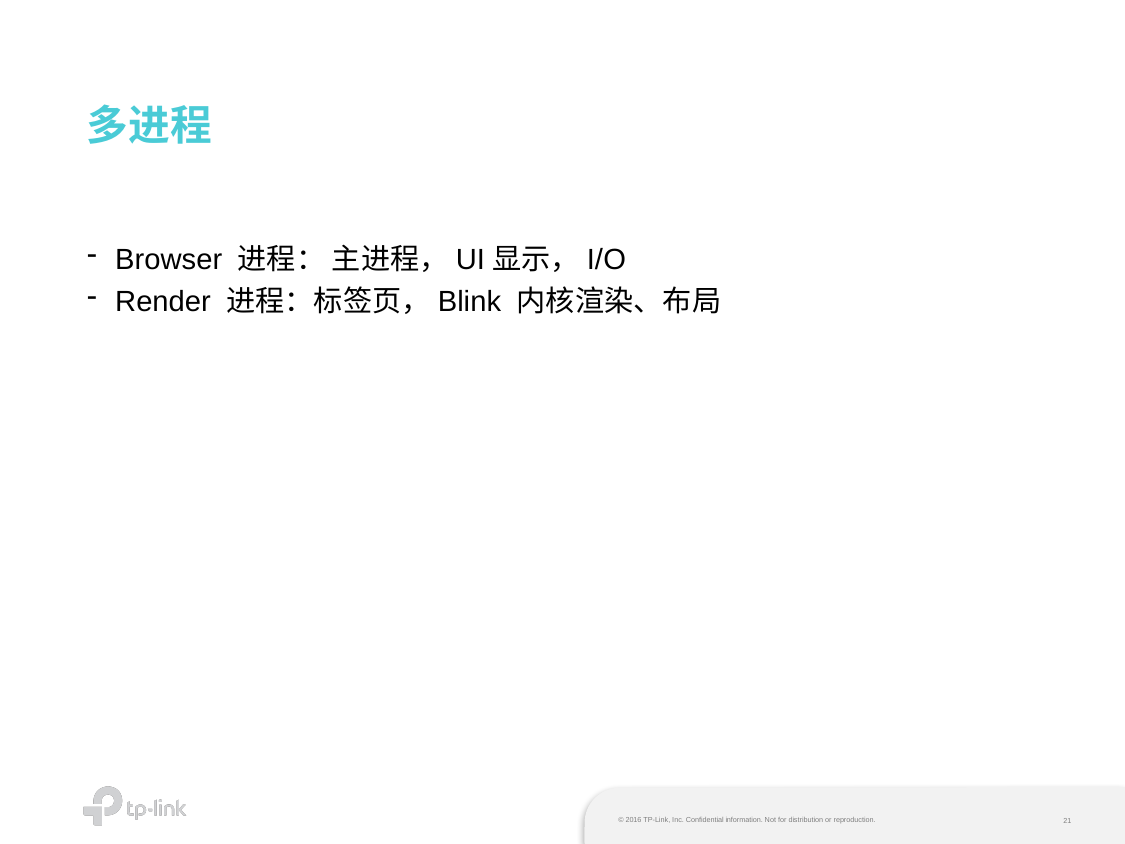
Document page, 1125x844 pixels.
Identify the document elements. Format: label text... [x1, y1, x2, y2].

list Browser 进程： 主进程，UI显示，I/O Render 进程：标签页，Blink 内核渲染、布局 [72, 225, 1032, 720]
title 多进程 [71, 96, 1071, 210]
